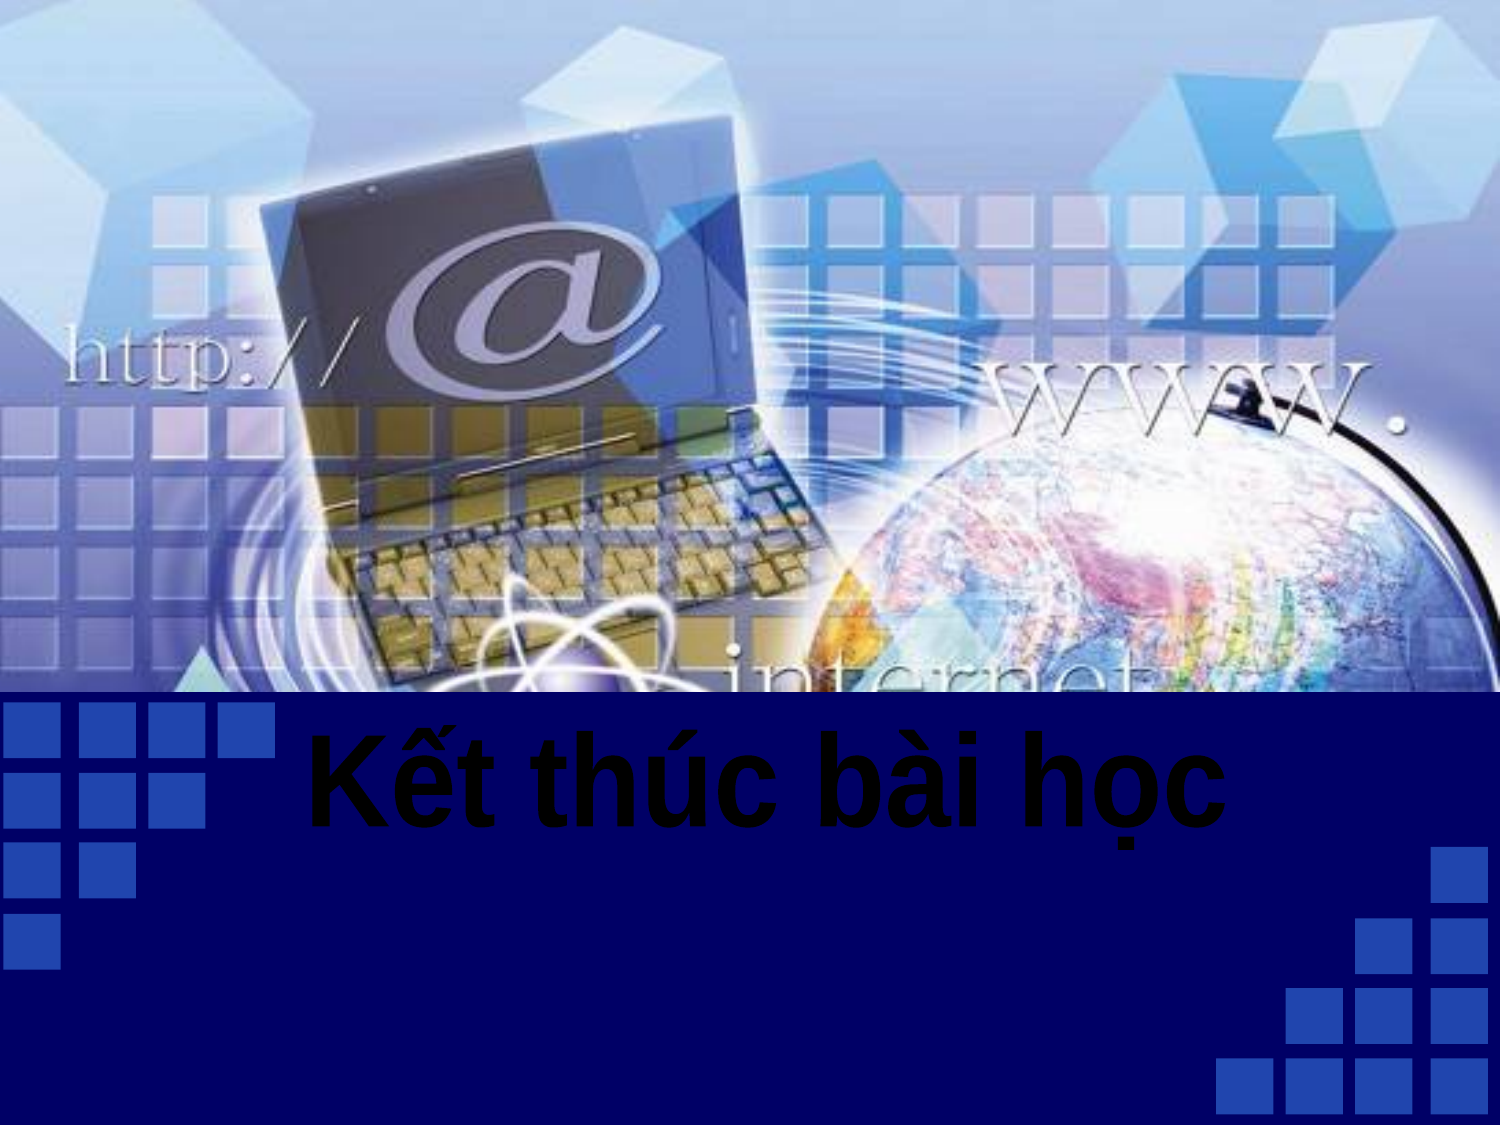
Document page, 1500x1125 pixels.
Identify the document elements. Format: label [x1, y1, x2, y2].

picture [0, 0, 1500, 692]
